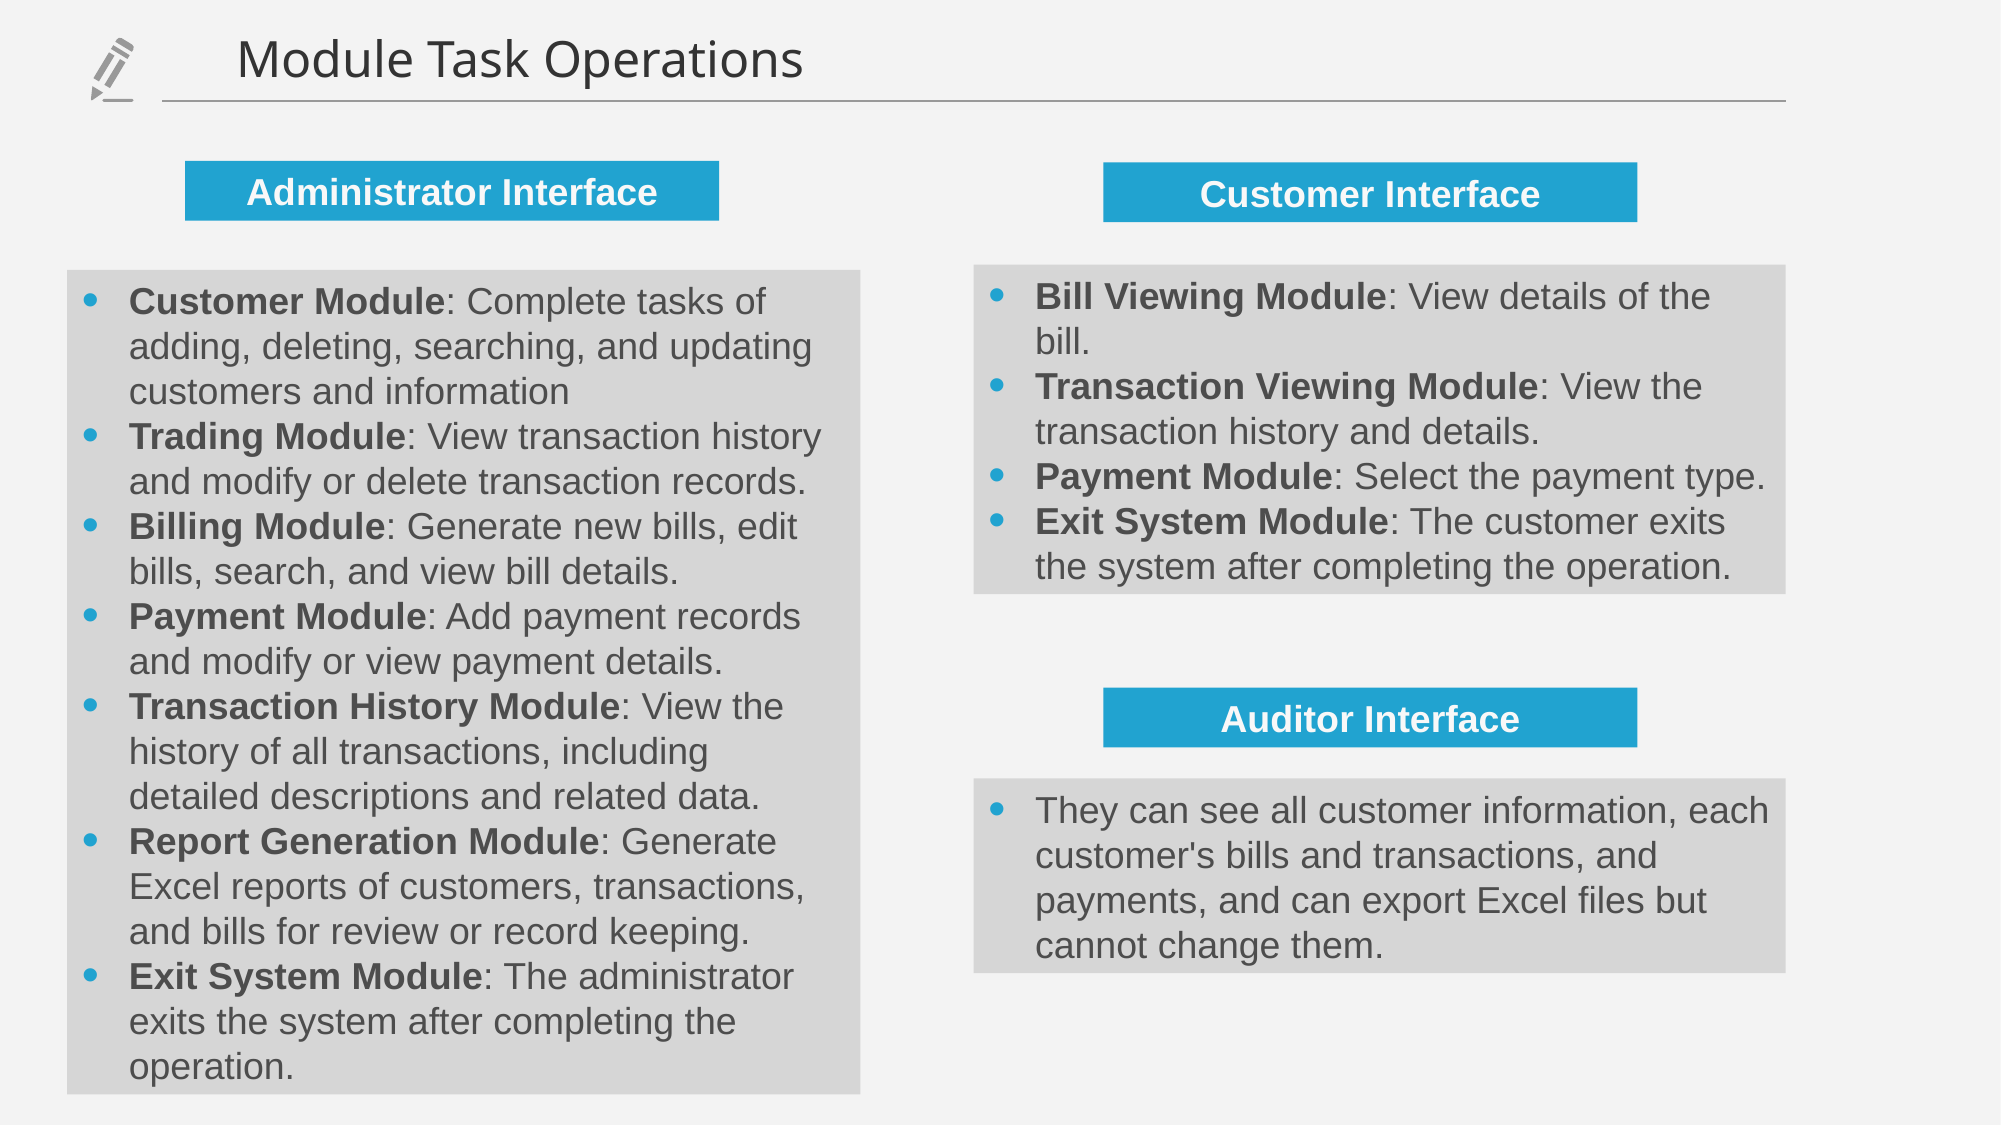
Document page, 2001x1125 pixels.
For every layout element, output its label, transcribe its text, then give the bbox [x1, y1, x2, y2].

text_box [90, 86, 104, 101]
text_box [102, 98, 134, 102]
text_box Customer Interface [1103, 162, 1638, 223]
text_box Administrator Interface [185, 160, 720, 221]
text_box [110, 45, 130, 59]
text_box [93, 52, 115, 82]
text_box [104, 59, 126, 89]
text_box They can see all customer information, each customer's bills and transactions, and payments, and can export Excel files but cannot change them. [973, 778, 1786, 974]
text_box Bill Viewing Module: View details of the bill. Transaction Viewing Module: View the transaction history and details. Payment Module: Select the payment type. Exit System Module: The customer exits the system after completing the operation. [973, 264, 1786, 595]
text_box Customer Module: Complete tasks of adding, deleting, searching, and updating customers and information Trading Module: View transaction history and modify or delete transaction records. Billing Module: Generate new bills, edit bills, search, and view bill details. Payment Module: Add payment records and modify or view payment details. Transaction History Module: View the history of all transactions, including detailed descriptions and related data. Report Generation Module: Generate Excel reports of customers, transactions, and bills for review or record keeping. Exit System Module: The administrator exits the system after completing the operation. [67, 269, 861, 1095]
text_box Module Task Operations [221, 20, 820, 95]
text_box [115, 37, 134, 52]
text_box Auditor Interface [1103, 687, 1638, 748]
